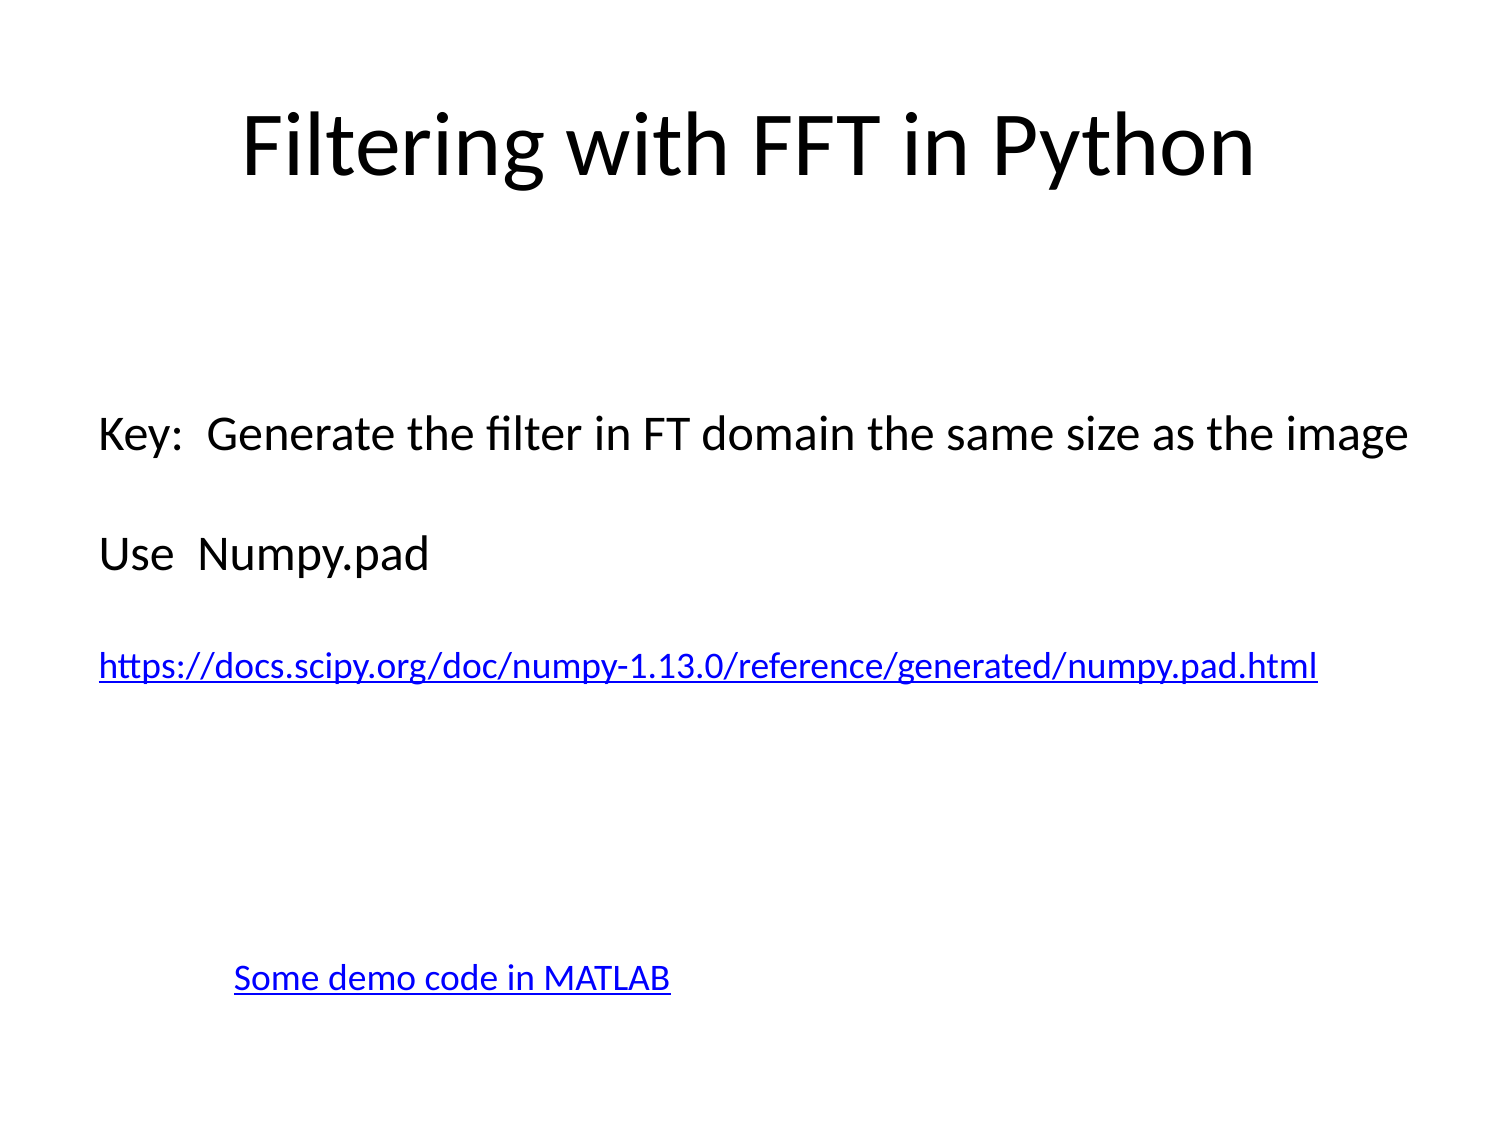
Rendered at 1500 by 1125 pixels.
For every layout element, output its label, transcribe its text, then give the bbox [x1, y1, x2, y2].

text_box Some demo code in MATLAB [219, 945, 1500, 1051]
text_box Key: Generate the filter in FT domain the same size as the image Use Numpy.pad https://docs.scipy.org/doc/numpy-1.13.0/reference/generated/numpy.pad.html [83, 393, 1425, 754]
title Filtering with FFT in Python [75, 45, 1425, 233]
